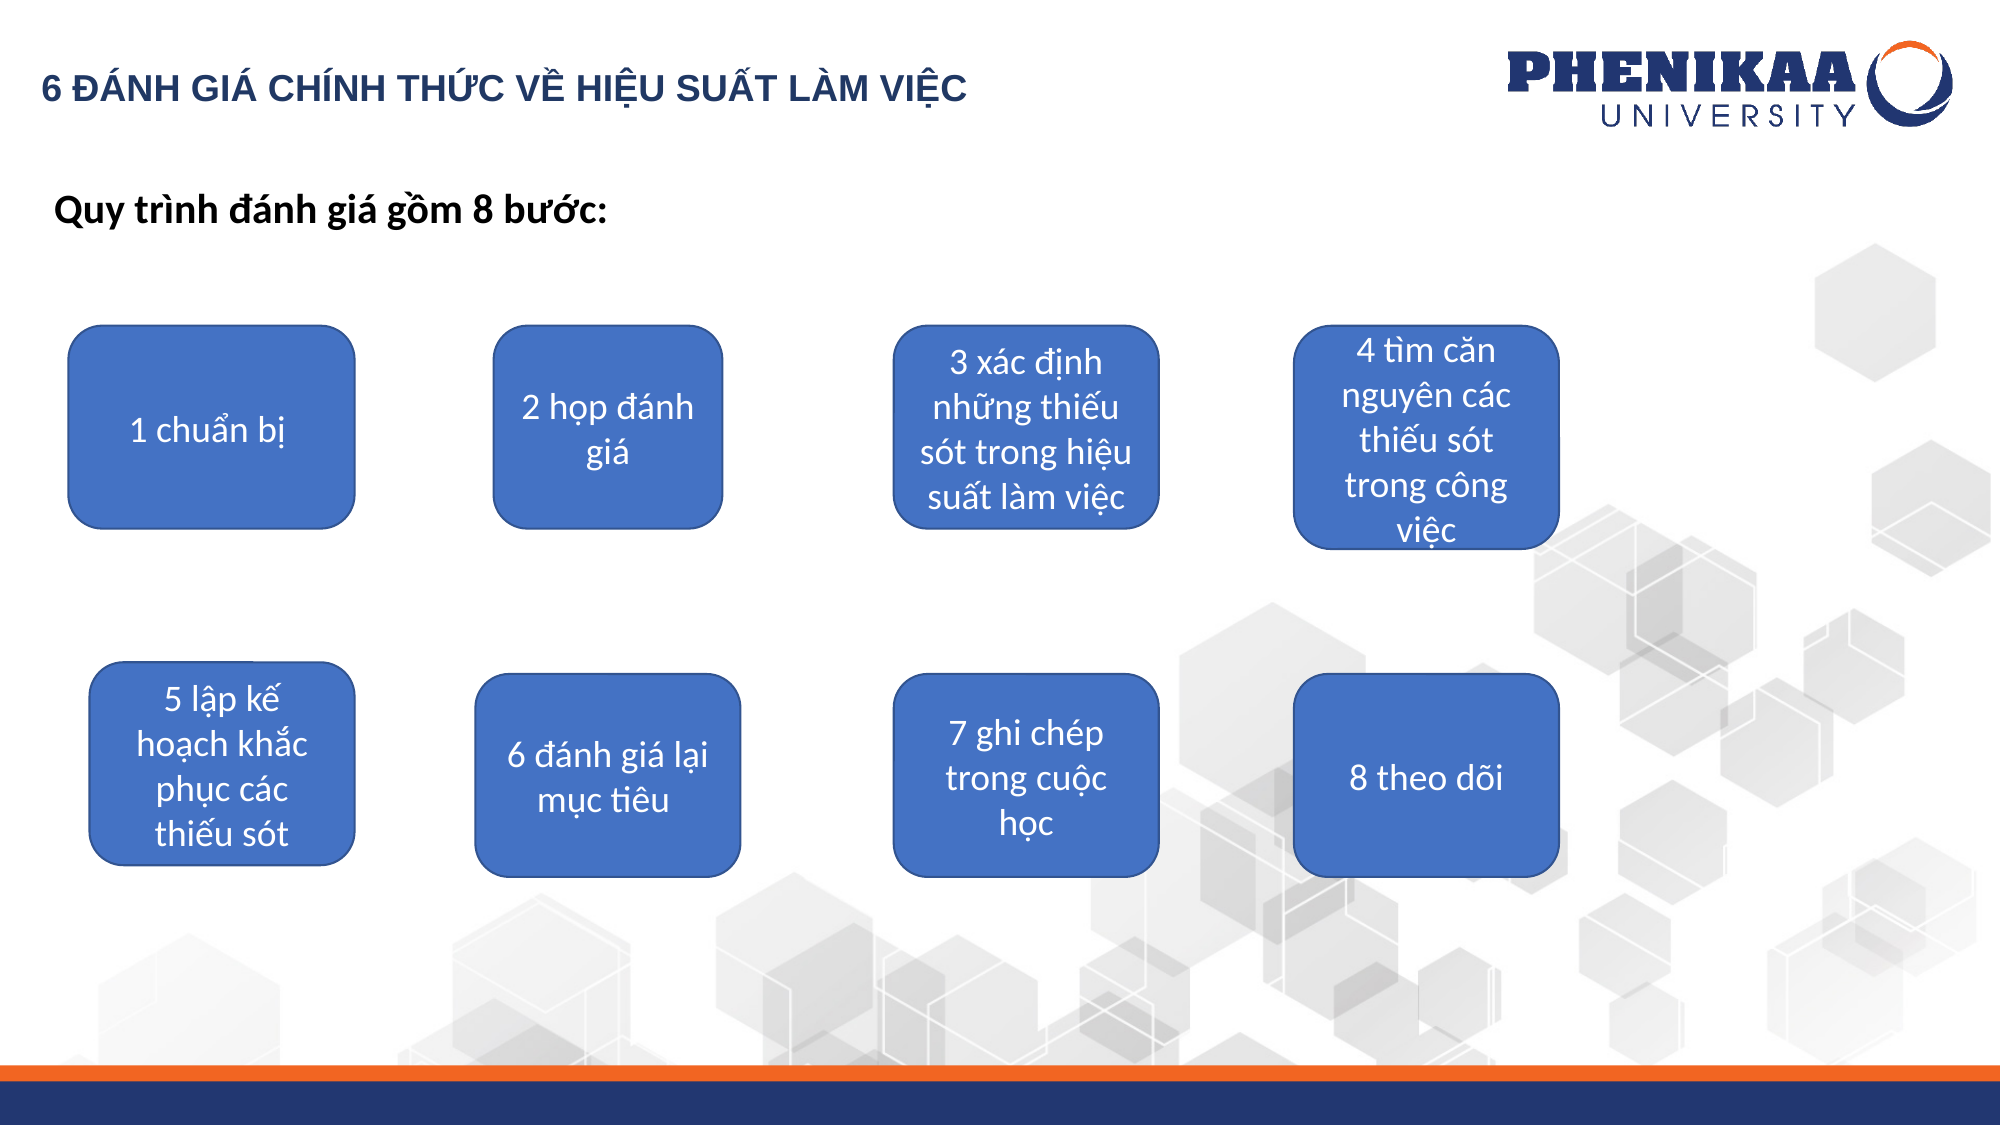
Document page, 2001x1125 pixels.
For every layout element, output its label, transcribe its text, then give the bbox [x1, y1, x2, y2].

text_box 5 lập kế hoạch khắc phục các thiếu sót [88, 661, 356, 867]
text_box 6 ĐÁNH GIÁ CHÍNH THỨC VỀ HIỆU SUẤT LÀM VIỆC [26, 56, 1027, 161]
text_box 1 chuẩn bị [67, 324, 356, 530]
text_box 7 ghi chép trong cuộc học [892, 672, 1160, 878]
text_box 2 họp đánh giá [492, 324, 724, 530]
text_box 4 tìm căn nguyên các thiếu sót trong công việc [1292, 324, 1561, 551]
picture [0, 0, 2000, 1065]
text_box Quy trình đánh giá gồm 8 bước: [39, 174, 1110, 290]
text_box 6 đánh giá lại mục tiêu [474, 672, 742, 878]
text_box 3 xác định những thiếu sót trong hiệu suất làm việc [892, 324, 1160, 530]
text_box 8 theo dõi [1292, 672, 1561, 878]
